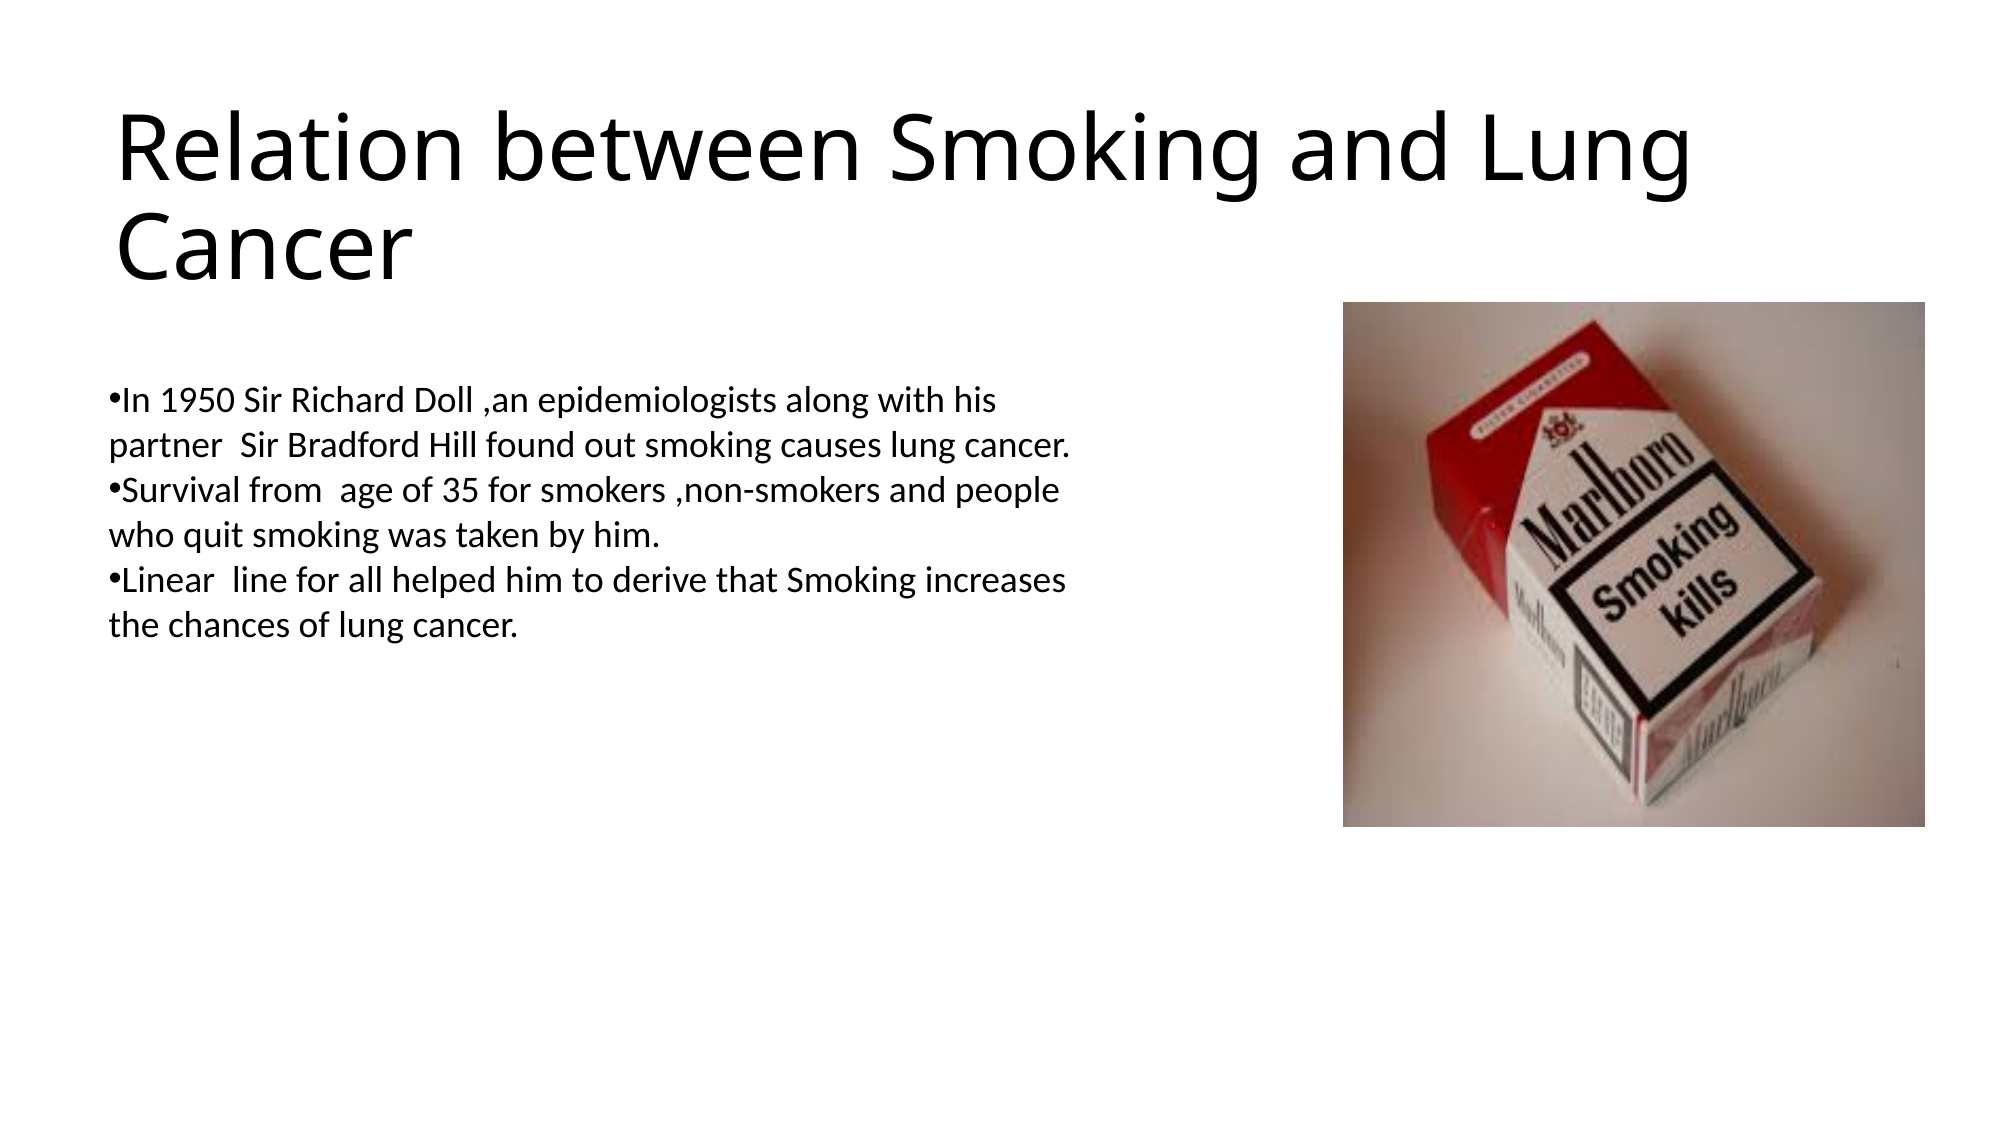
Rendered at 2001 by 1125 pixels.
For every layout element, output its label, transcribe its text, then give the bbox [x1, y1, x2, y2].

text_box In 1950 Sir Richard Doll ,an epidemiologists along with his partner Sir Bradford Hill found out smoking causes lung cancer. Survival from age of 35 for smokers ,non-smokers and people who quit smoking was taken by him. Linear line for all helped him to derive that Smoking increases the chances of lung cancer. [93, 367, 1115, 698]
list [1343, 301, 1925, 827]
title Relation between Smoking and Lung Cancer [99, 87, 1900, 313]
